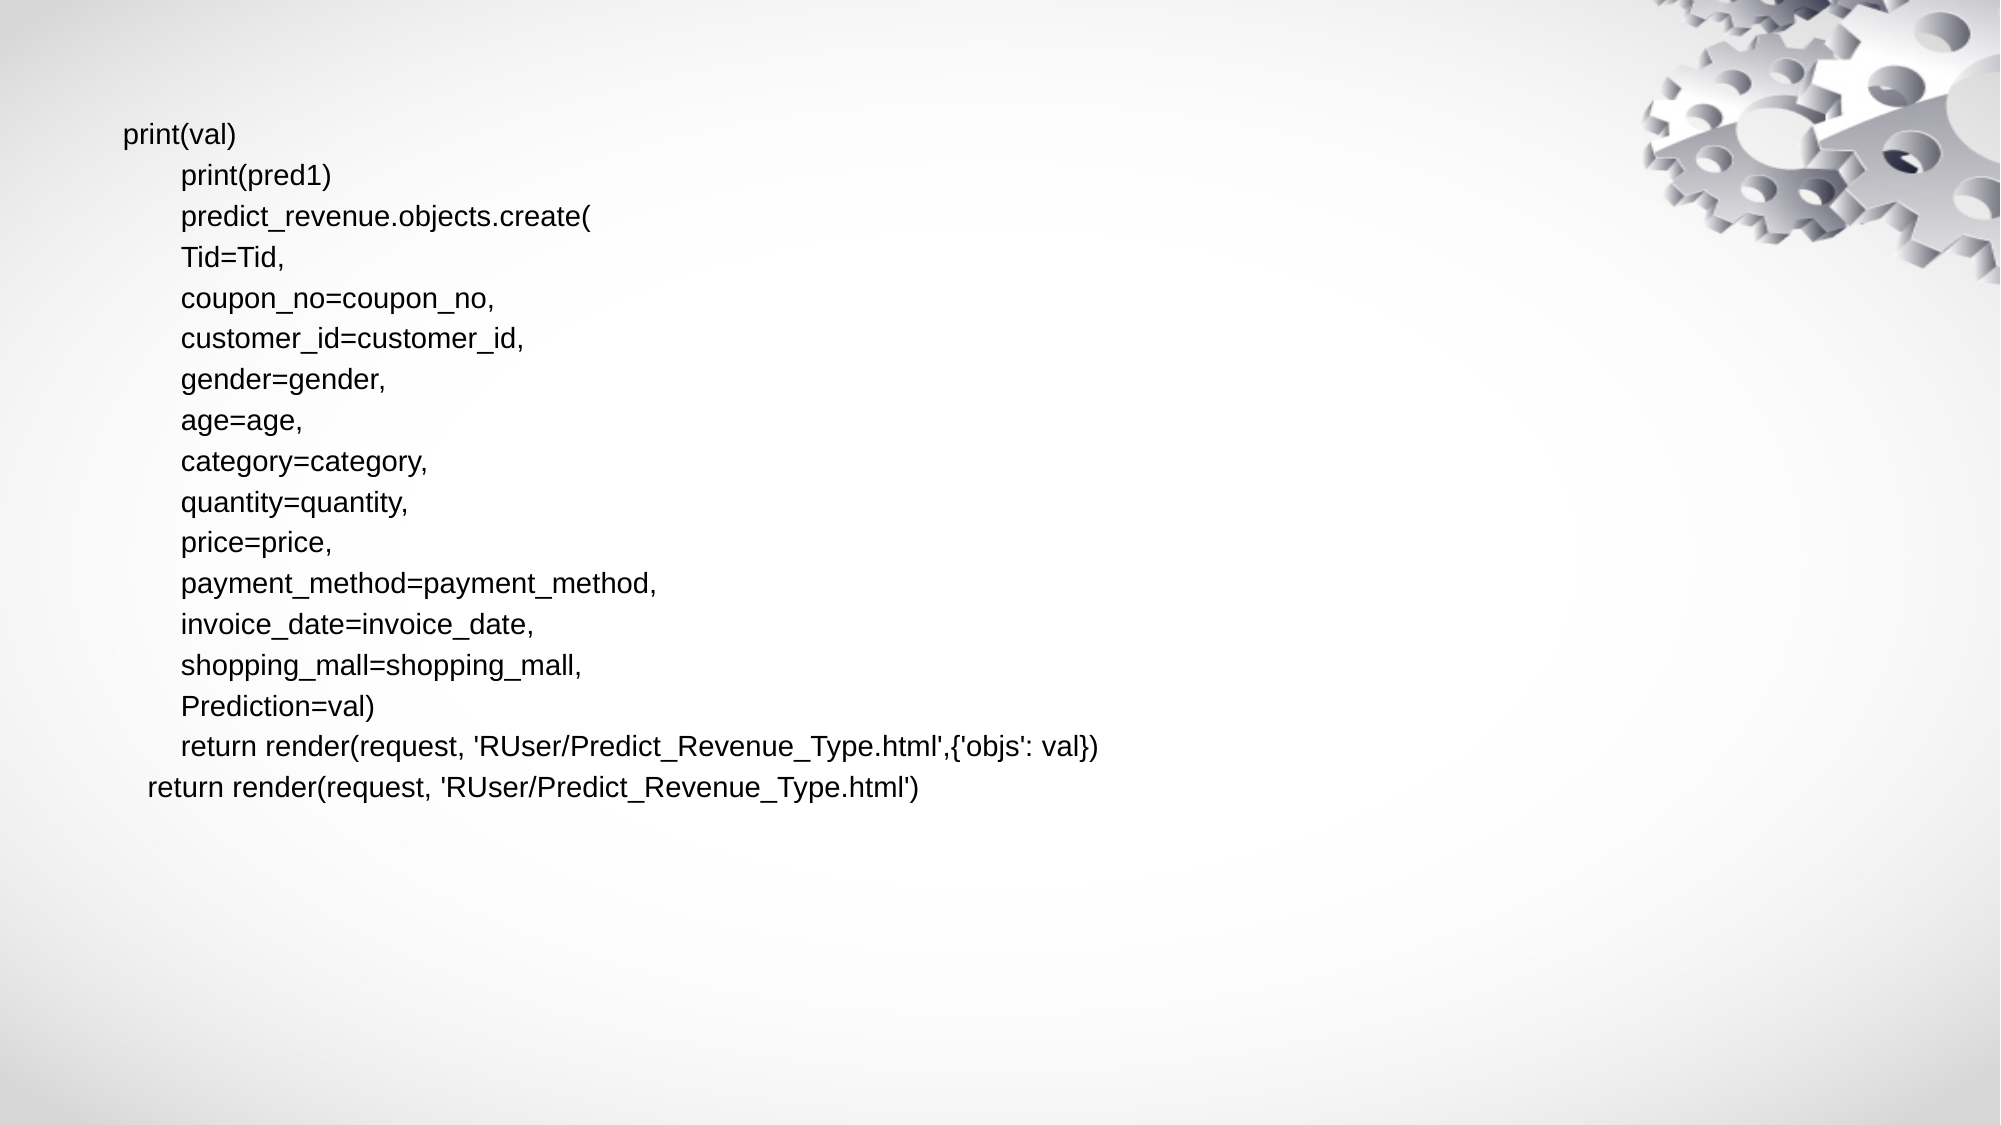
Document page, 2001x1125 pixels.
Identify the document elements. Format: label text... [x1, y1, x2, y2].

list print(val) print(pred1) predict_revenue.objects.create( Tid=Tid, coupon_no=coupon_no, customer_id=customer_id, gender=gender, age=age, category=category, quantity=quantity, price=price, payment_method=payment_method, invoice_date=invoice_date, shopping_mall=shopping_mall, Prediction=val) return render(request, 'RUser/Predict_Revenue_Type.html',{'objs': val}) return render(request, 'RUser/Predict_Revenue_Type.html') [99, 107, 1901, 1006]
picture [0, 0, 2000, 1125]
